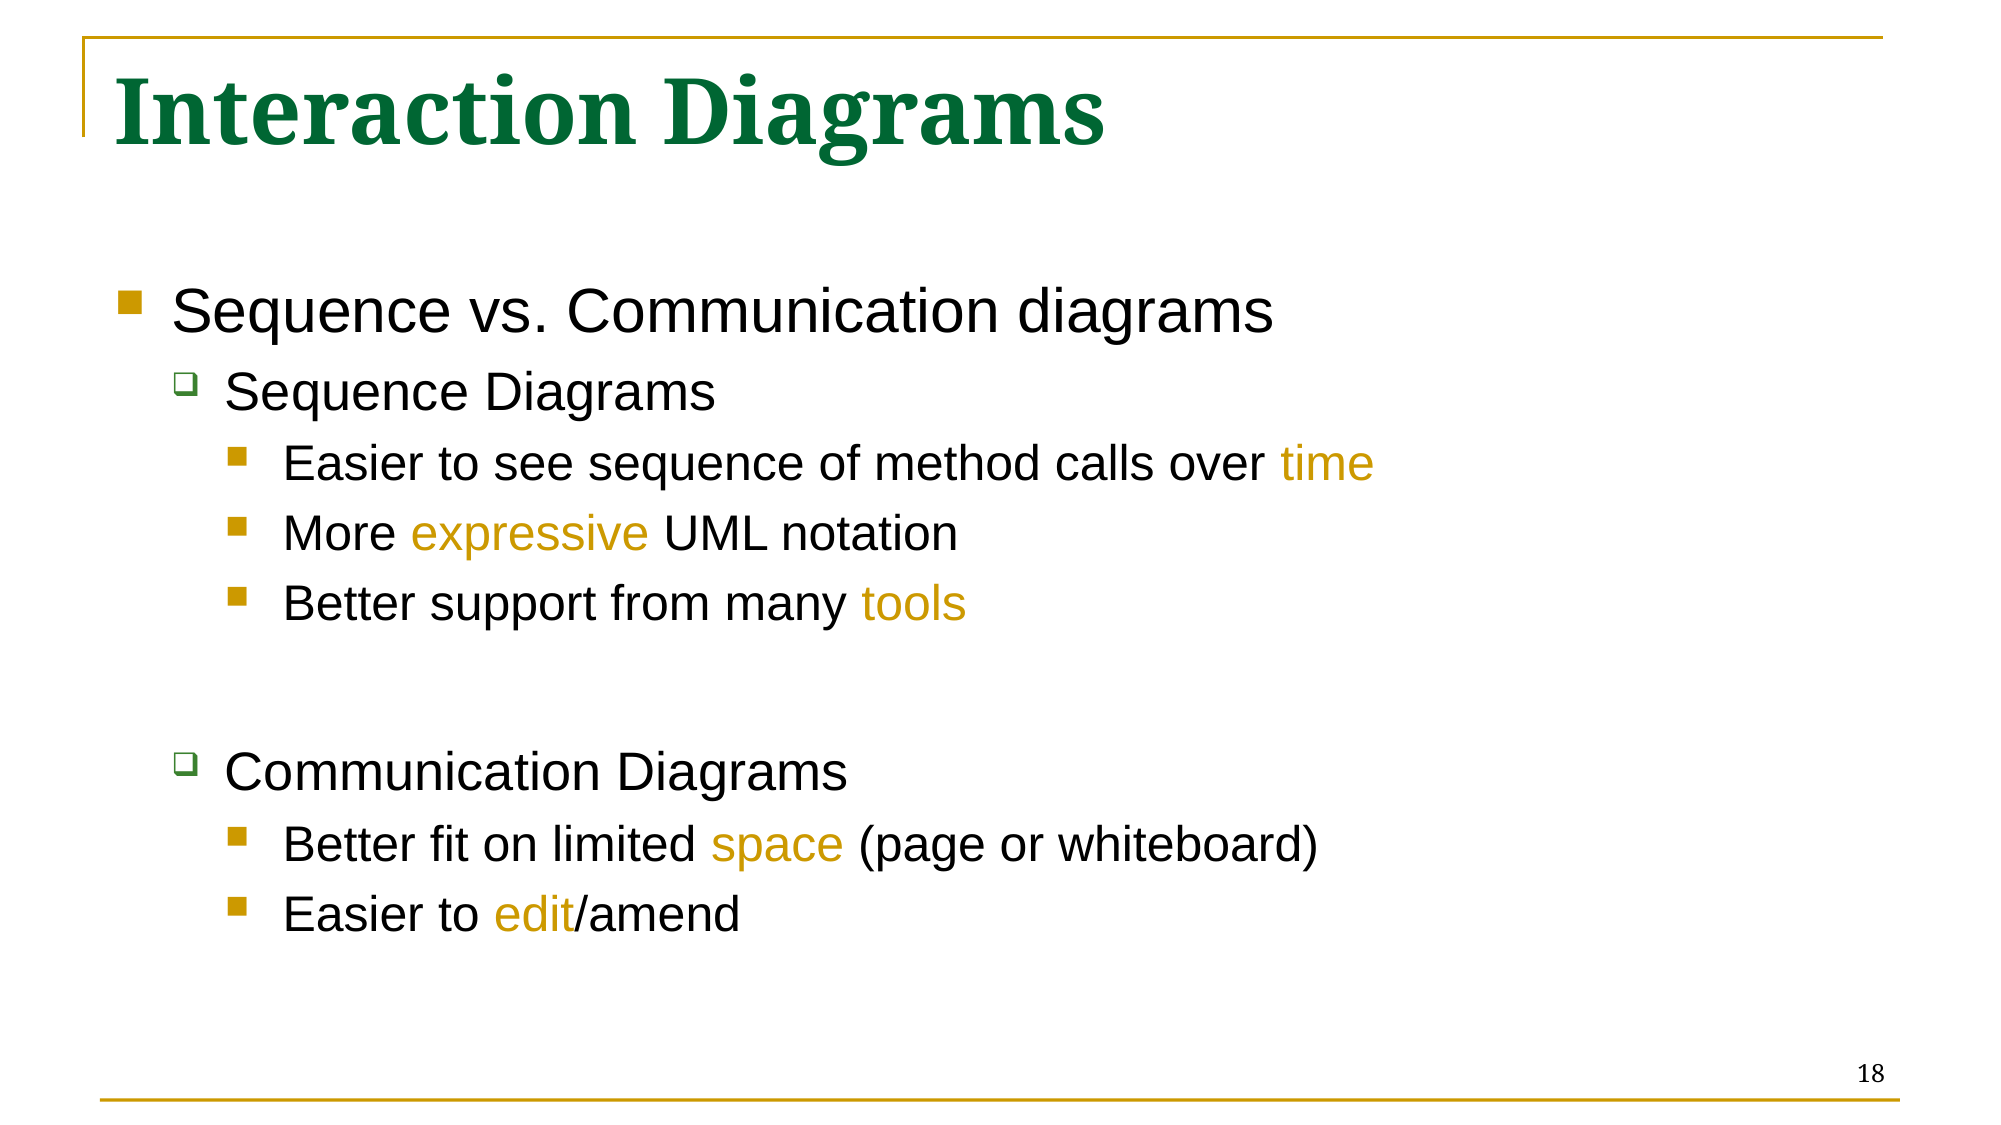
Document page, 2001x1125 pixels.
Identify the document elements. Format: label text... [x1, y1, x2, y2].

list Sequence vs. Communication diagrams Sequence Diagrams Easier to see sequence of method calls over time More expressive UML notation Better support from many tools Communication Diagrams Better fit on limited space (page or whiteboard) Easier to edit/amend [99, 262, 1900, 1125]
title Interaction Diagrams [99, 45, 1900, 233]
